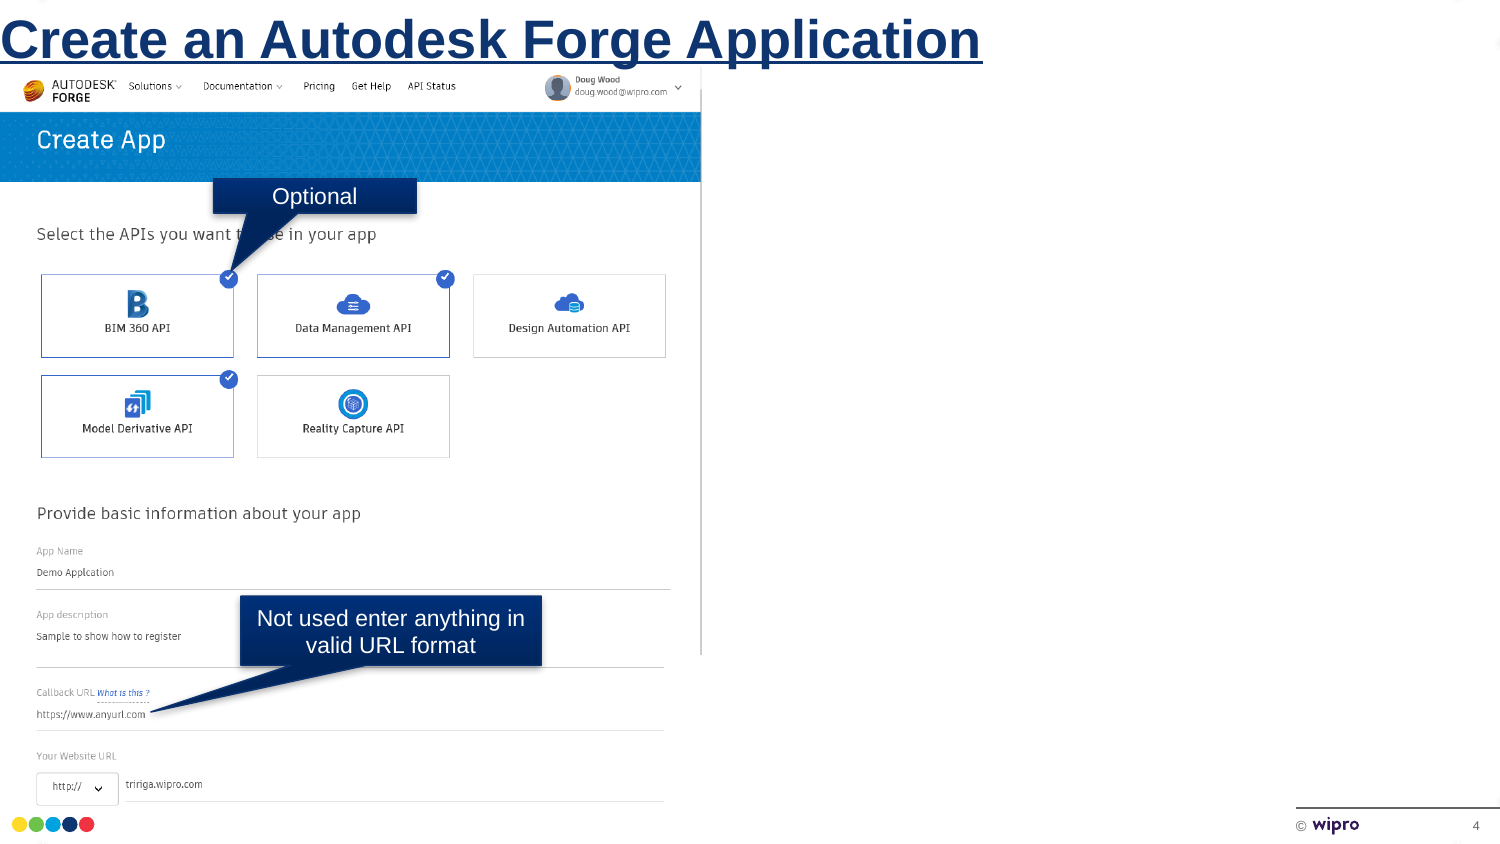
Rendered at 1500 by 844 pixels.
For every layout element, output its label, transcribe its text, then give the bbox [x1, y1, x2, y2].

picture [0, 67, 702, 817]
title Create an Autodesk Forge Application [0, 0, 1003, 85]
